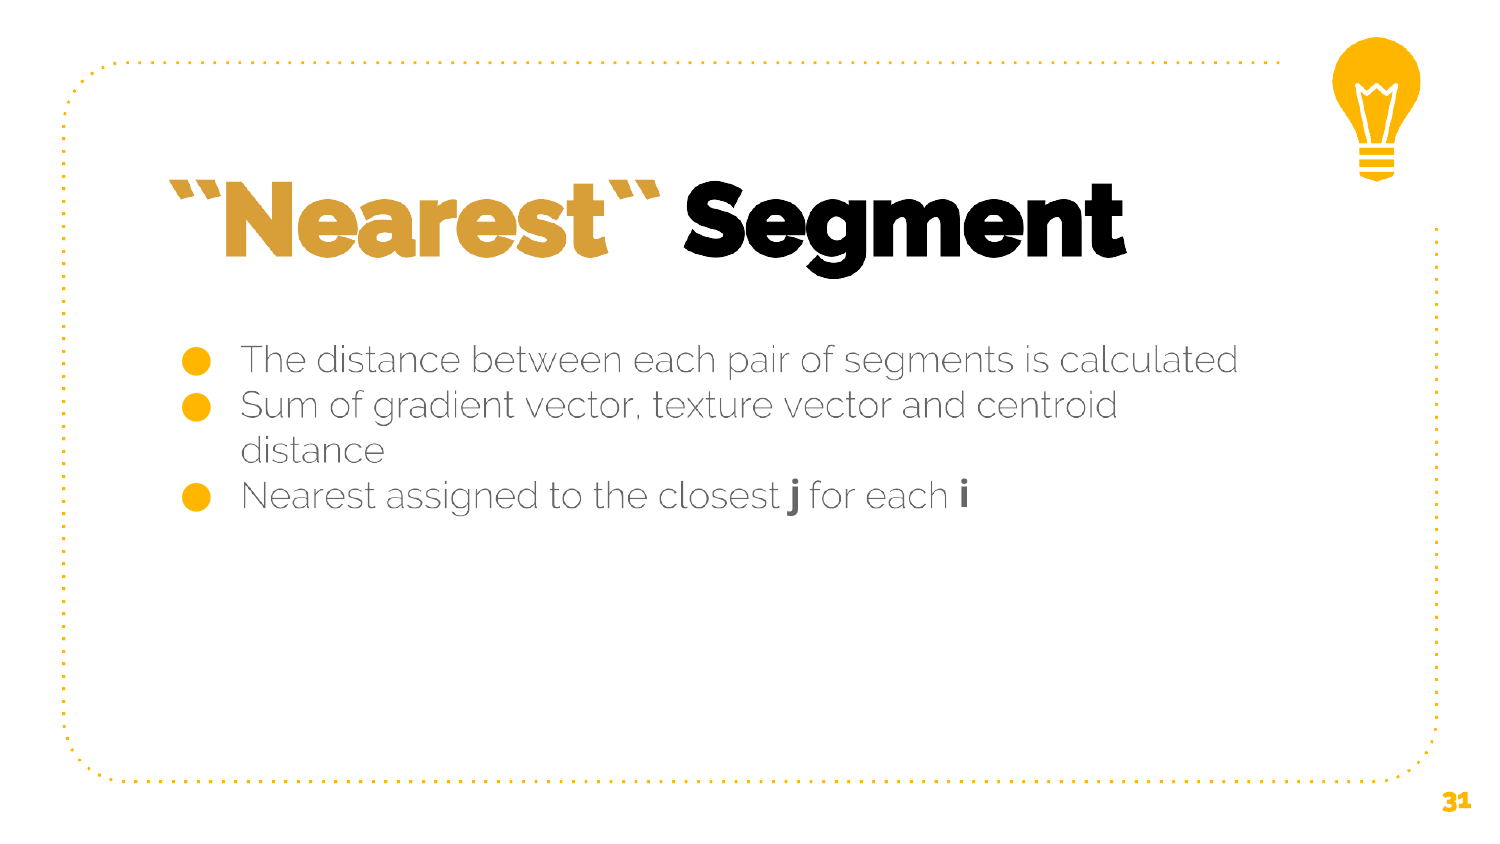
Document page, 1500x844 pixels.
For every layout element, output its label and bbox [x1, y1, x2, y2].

picture [62, 36, 1472, 813]
